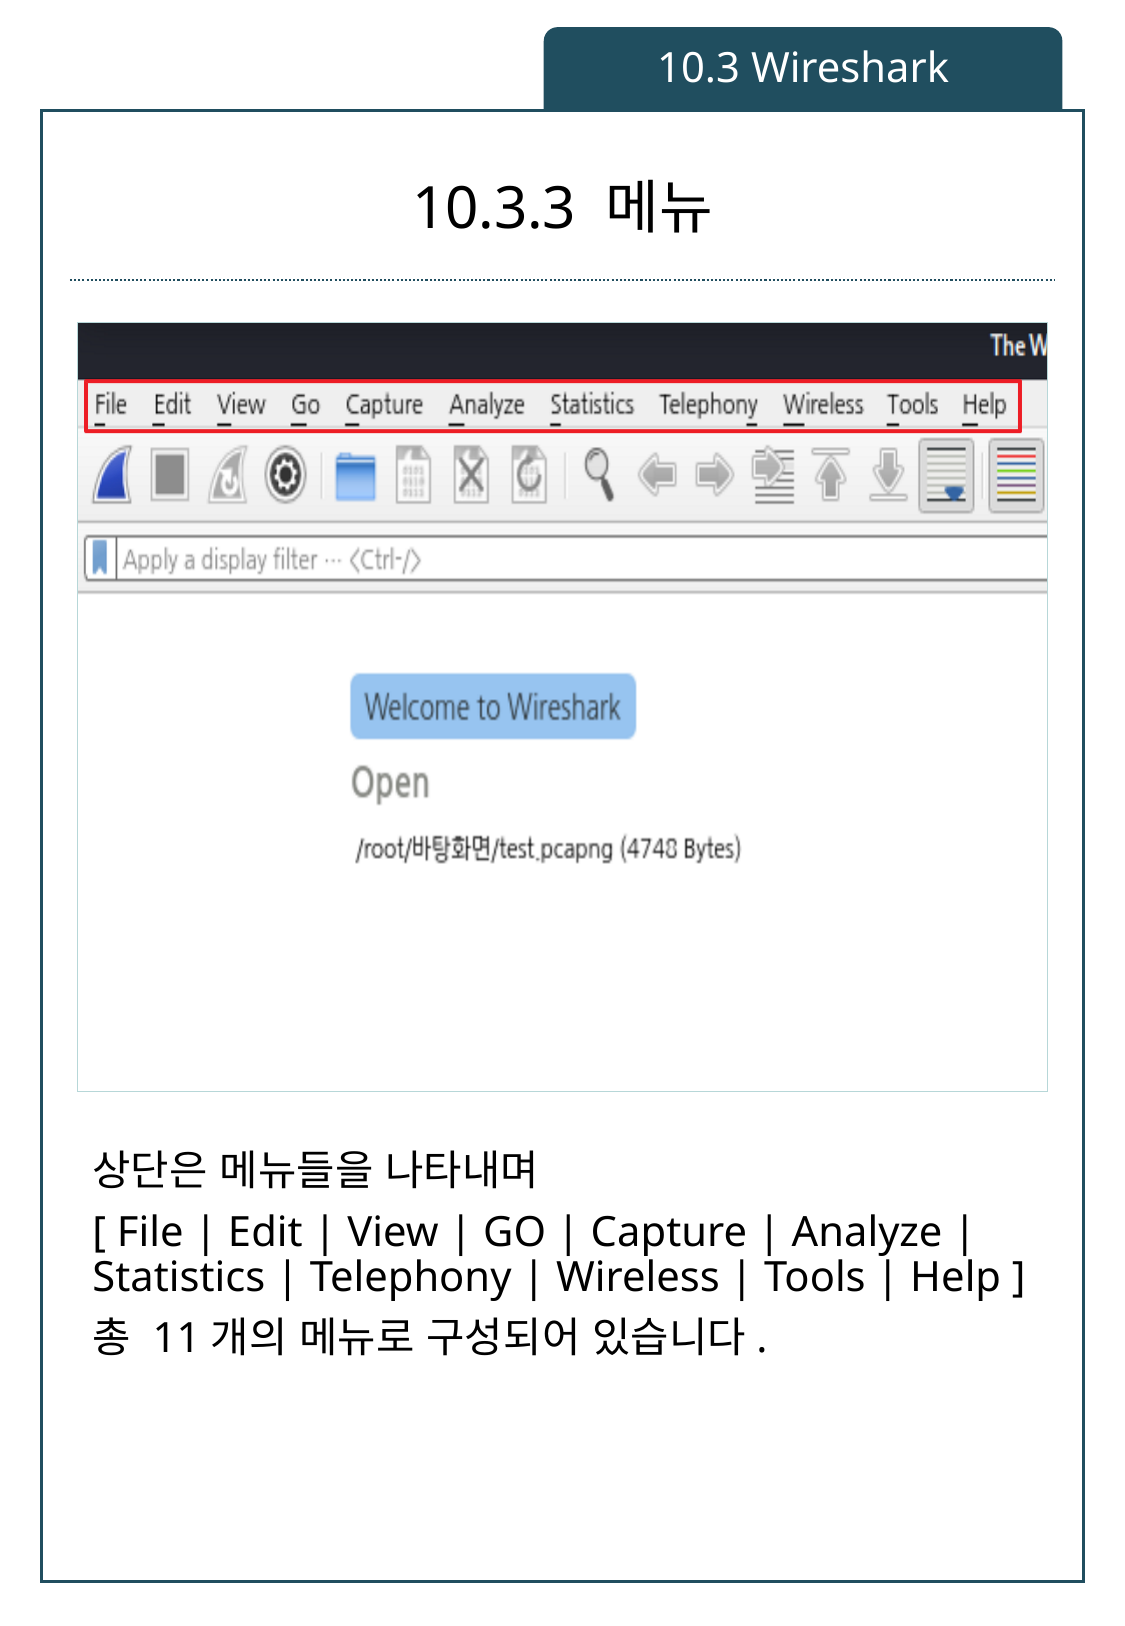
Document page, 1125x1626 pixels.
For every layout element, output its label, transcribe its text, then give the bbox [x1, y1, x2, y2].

list 상단은 메뉴들을 나타내며 [ File | Edit | View | GO | Capture | Analyze | Statistics | Telephony | Wireless | Tools | Help ] 총 11개의 메뉴로 구성되어 있습니다. [77, 1142, 1048, 1515]
text_box [41, 109, 1084, 1582]
title 10.3.3 메뉴 [77, 152, 1048, 267]
text_box 10.3 Wireshark [560, 35, 1046, 103]
picture [77, 322, 1048, 1092]
text_box [542, 26, 1064, 112]
